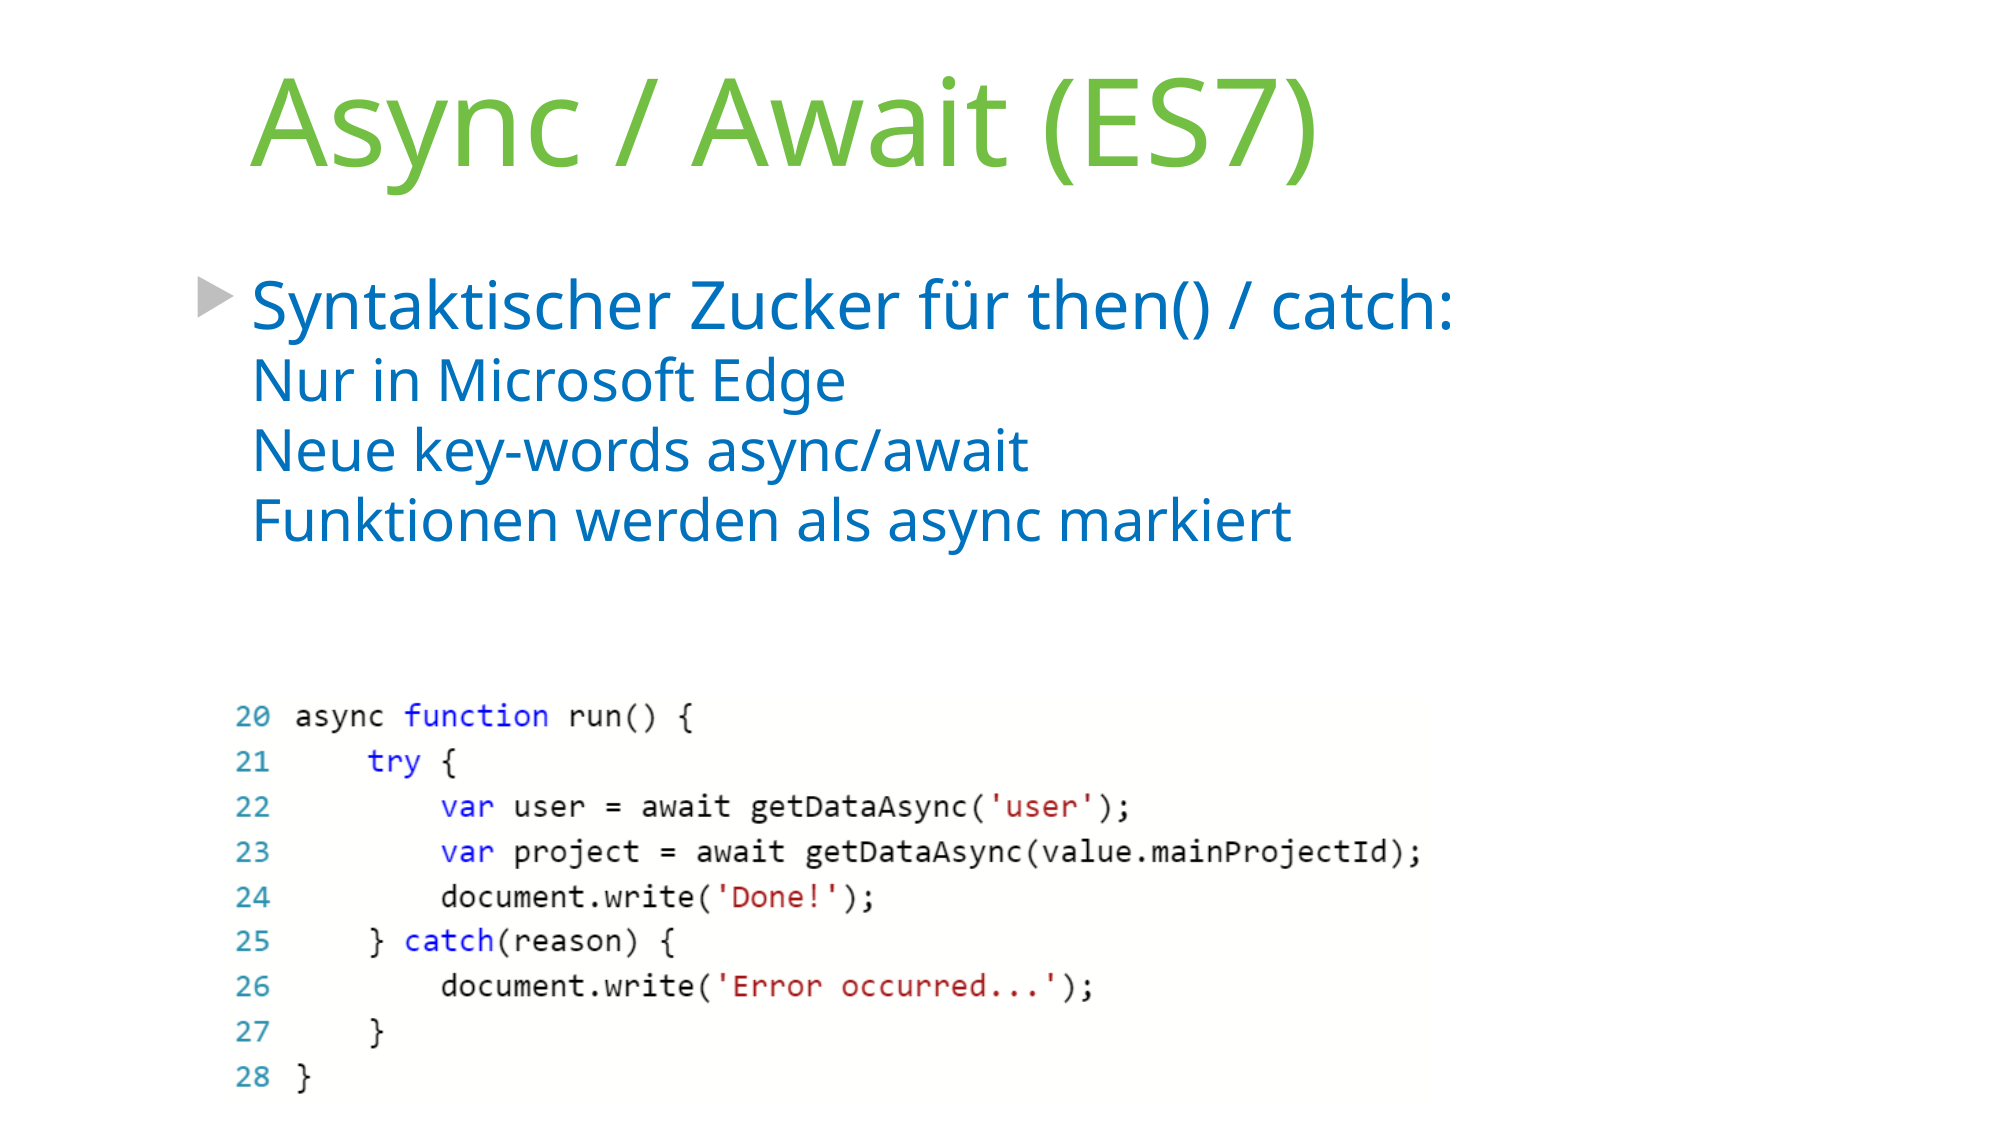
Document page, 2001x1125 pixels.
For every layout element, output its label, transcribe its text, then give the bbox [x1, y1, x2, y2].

list Syntaktischer Zucker für then() / catch: Nur in Microsoft Edge Neue key-words async/await Funktionen werden als async markiert [191, 263, 1945, 1125]
title Async / Await (ES7) [250, 42, 1945, 192]
picture [225, 694, 1431, 1102]
